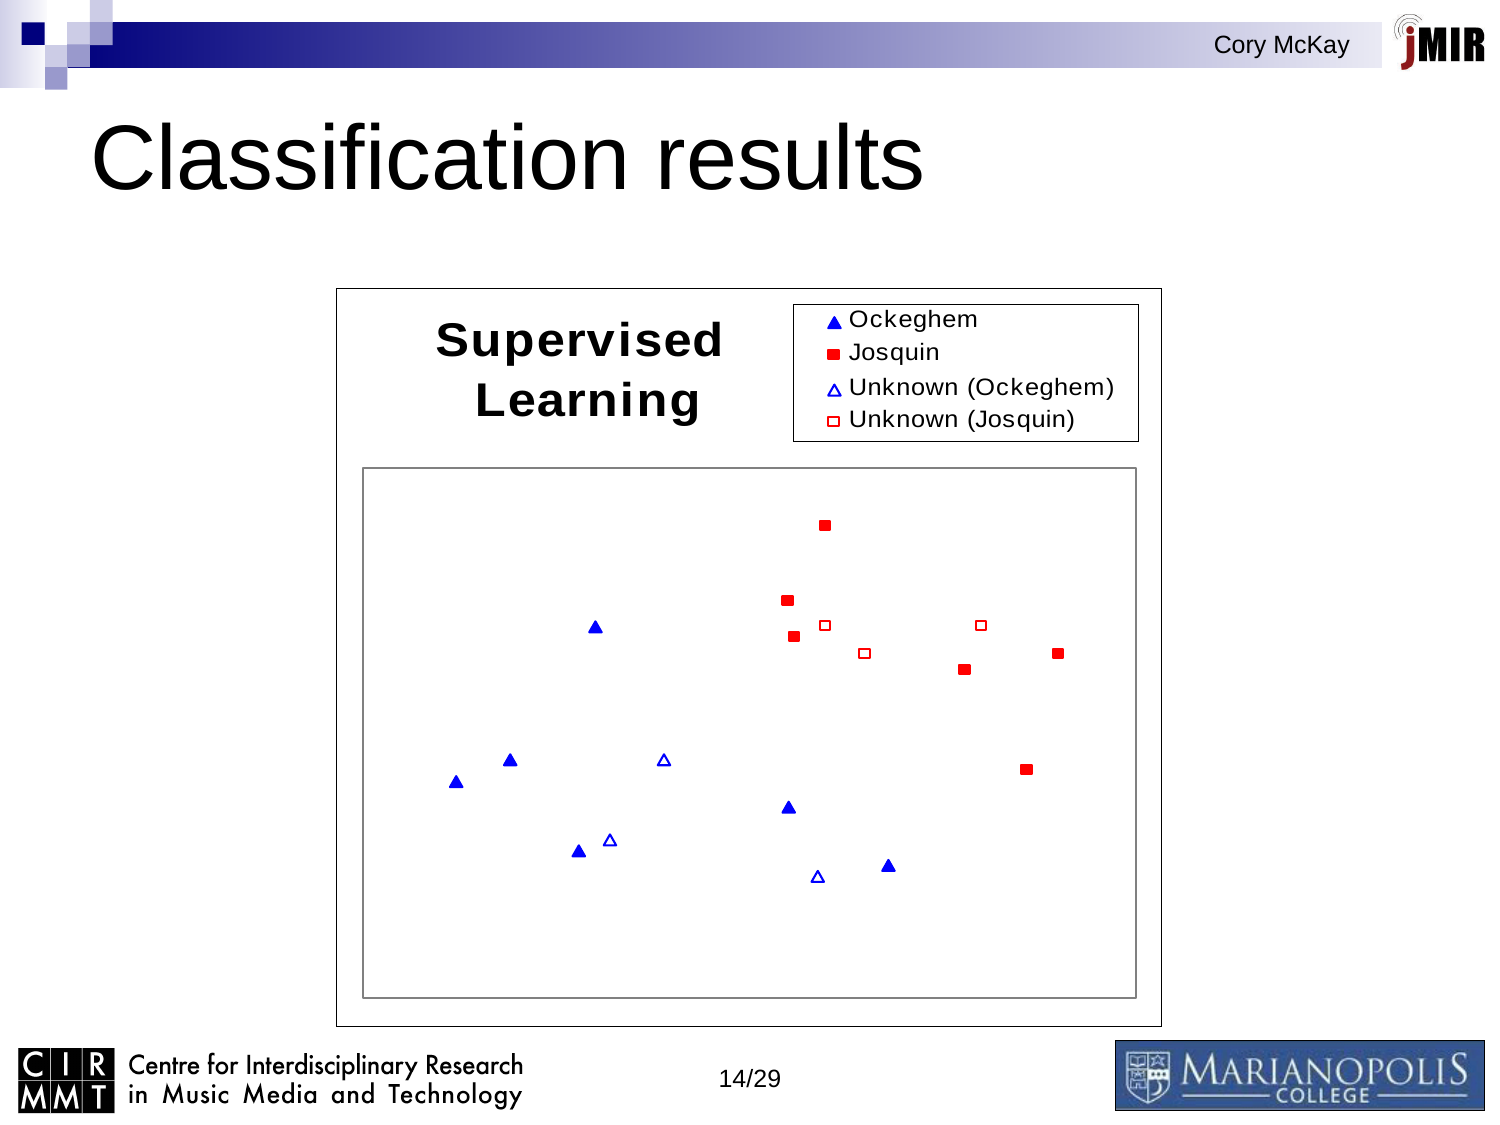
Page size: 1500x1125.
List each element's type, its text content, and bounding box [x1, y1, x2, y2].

title Classification results [74, 74, 1426, 232]
picture [0, 1032, 549, 1125]
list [324, 278, 1174, 1036]
picture [1116, 1041, 1484, 1110]
picture [1382, 5, 1500, 79]
footer 14/29 [512, 1046, 988, 1101]
